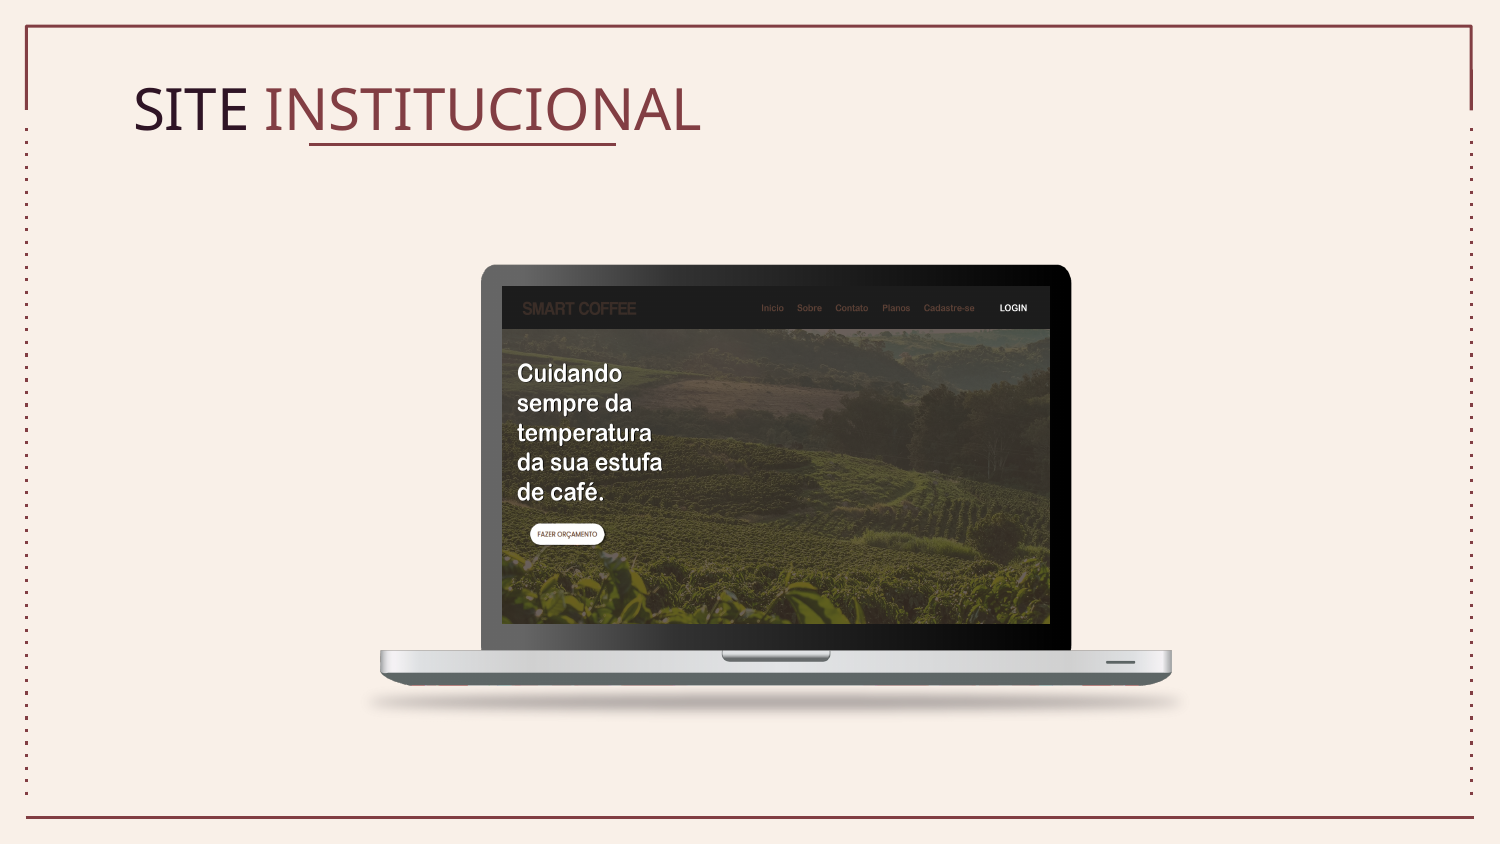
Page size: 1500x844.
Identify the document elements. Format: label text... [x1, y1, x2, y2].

picture [348, 169, 1209, 804]
title SITE INSTITUCIONAL [118, 56, 1382, 151]
